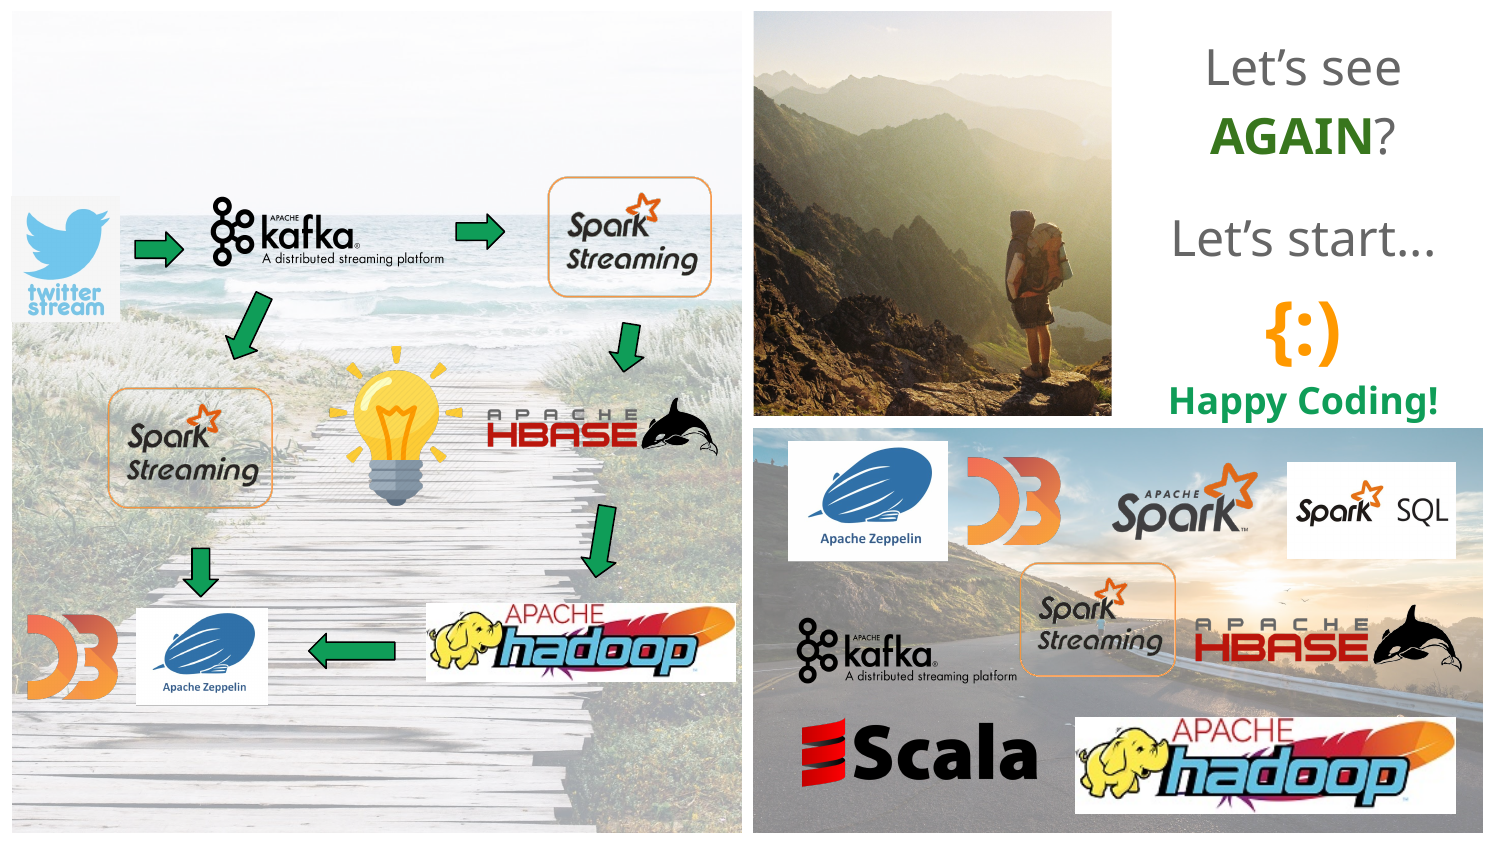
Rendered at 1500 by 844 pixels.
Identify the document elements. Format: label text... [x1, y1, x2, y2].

picture [753, 427, 1483, 833]
picture [11, 11, 742, 833]
picture [753, 11, 1112, 416]
list Let’s see AGAIN? Let’s start... {:) Happy Coding! [1124, 11, 1483, 416]
